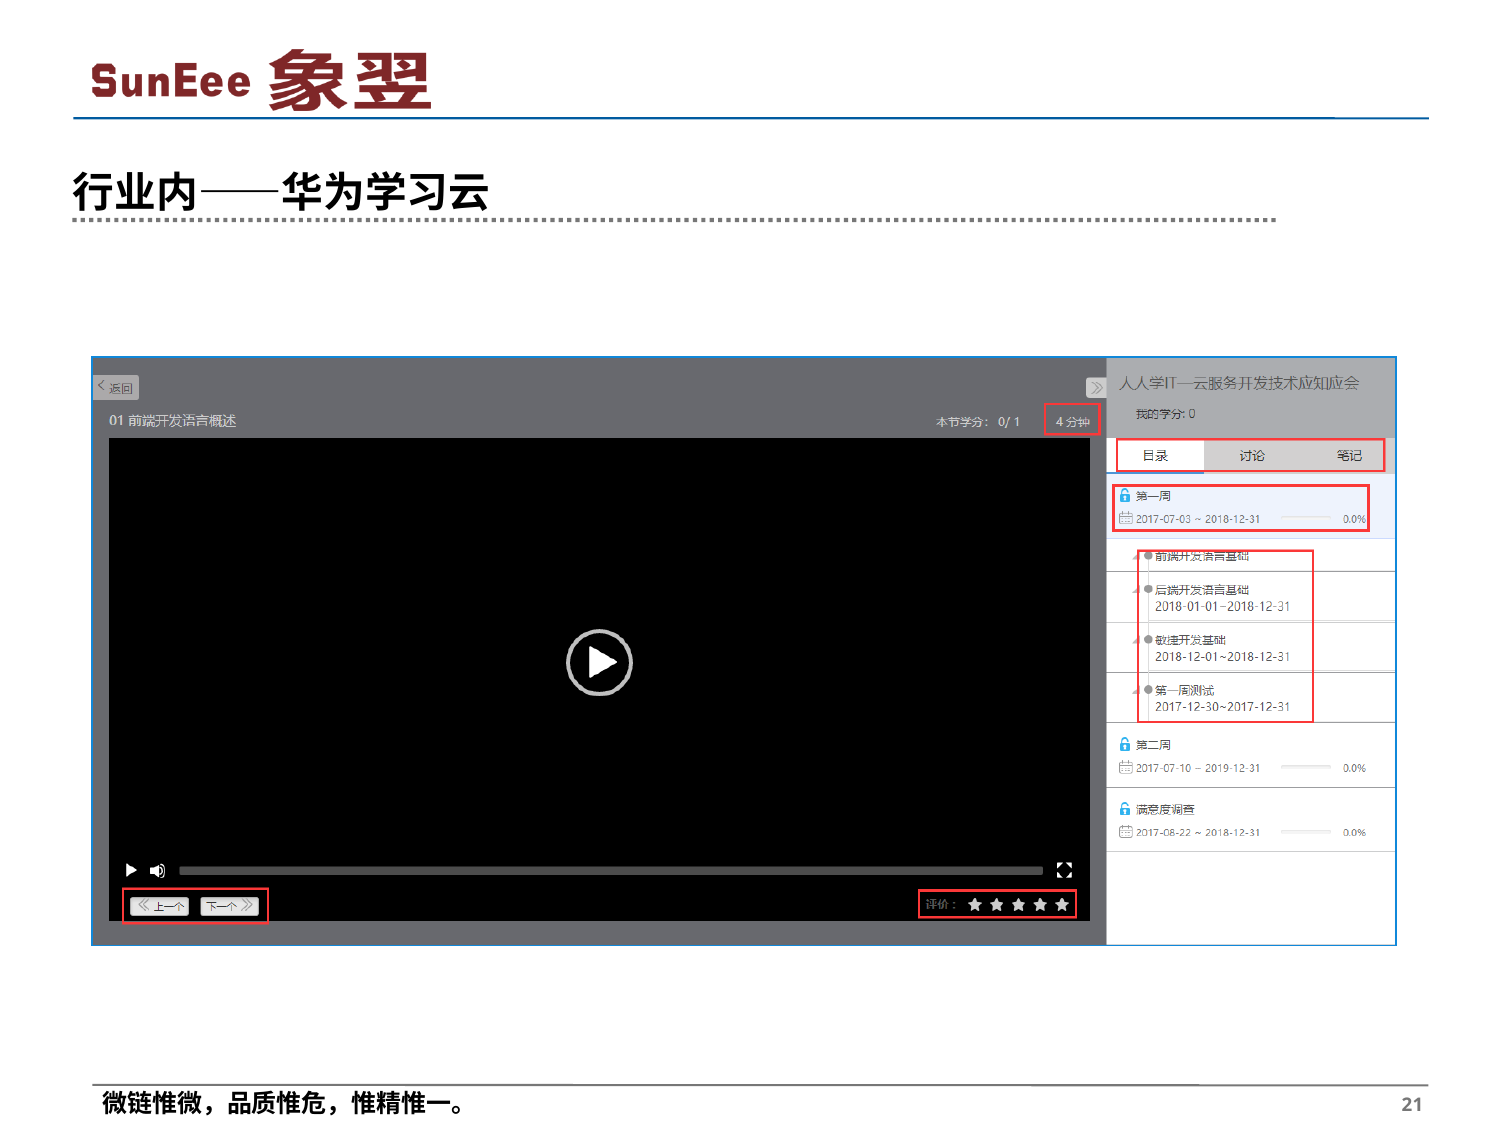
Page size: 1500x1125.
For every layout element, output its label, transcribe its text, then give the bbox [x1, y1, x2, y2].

picture [92, 49, 431, 111]
title 行业内——华为学习云 [57, 138, 1273, 224]
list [92, 357, 1396, 945]
slide_number 21 [1130, 1084, 1444, 1122]
